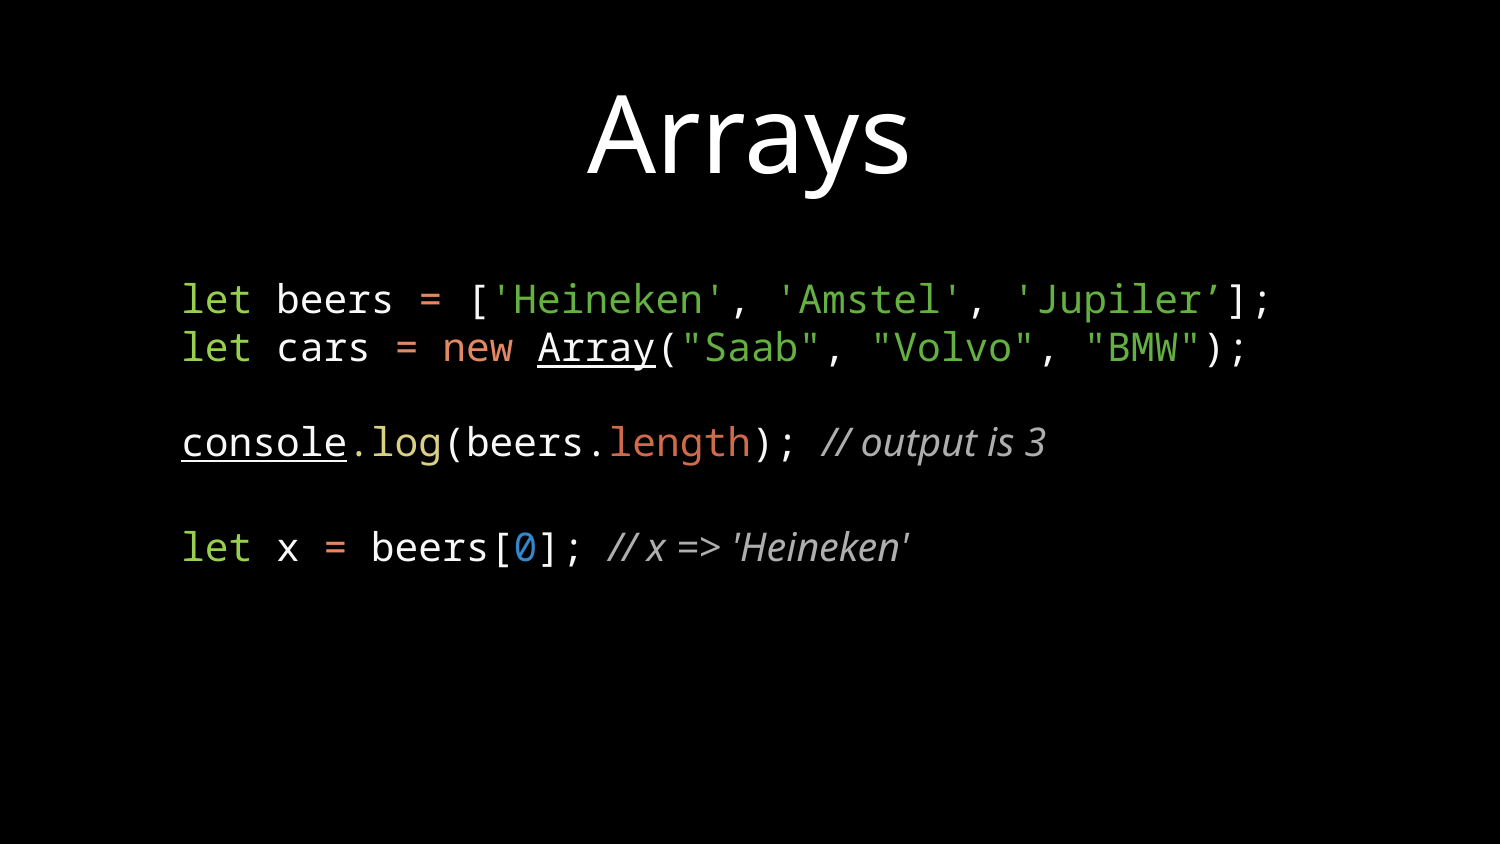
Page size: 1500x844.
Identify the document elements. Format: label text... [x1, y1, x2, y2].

title Arrays [109, 37, 1391, 224]
text_box let beers = ['Heineken', 'Amstel', 'Jupiler’]; let cars = new Array("Saab", "Volvo", "BMW"); console.log(beers.length); // output is 3 let x = beers[0]; // x => 'Heineken' [175, 298, 1411, 545]
